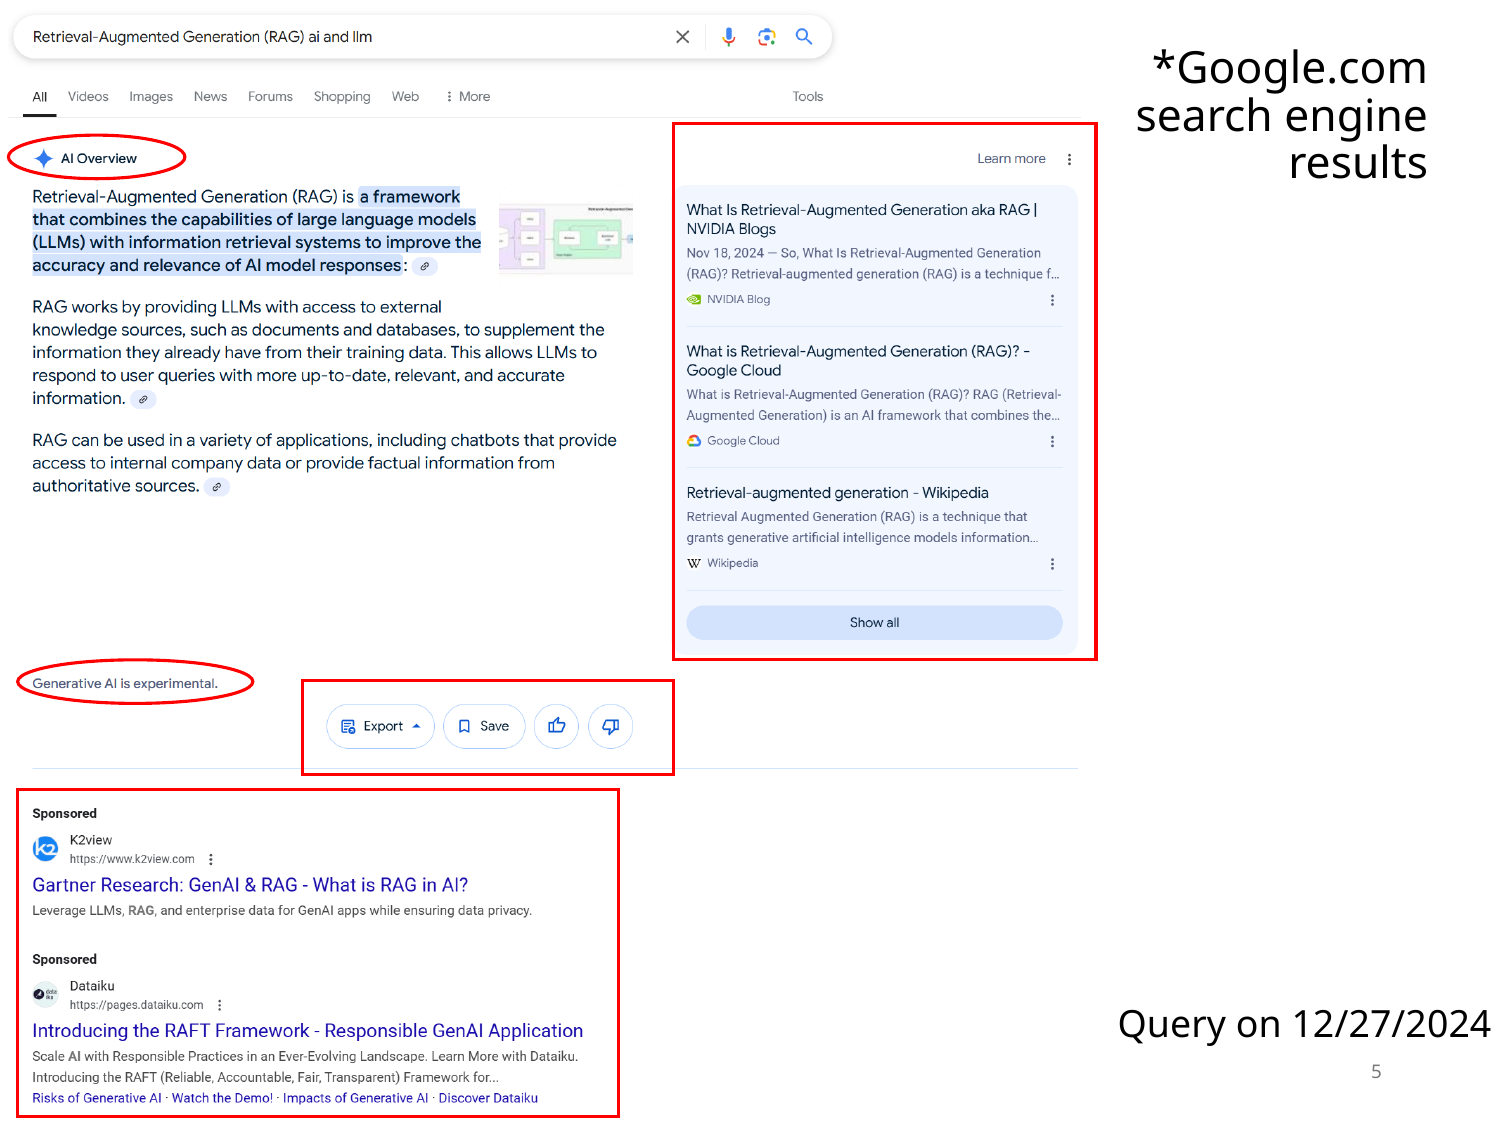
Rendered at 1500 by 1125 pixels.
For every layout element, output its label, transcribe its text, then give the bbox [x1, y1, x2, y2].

text_box [1082, 122, 1098, 661]
slide_number 5 [1082, 1042, 1397, 1103]
text_box Query on 12/27/2024 [1102, 992, 1500, 1053]
picture [7, 8, 1082, 1108]
text_box [16, 1108, 620, 1118]
title *Google.com search engine results [1105, 22, 1444, 211]
